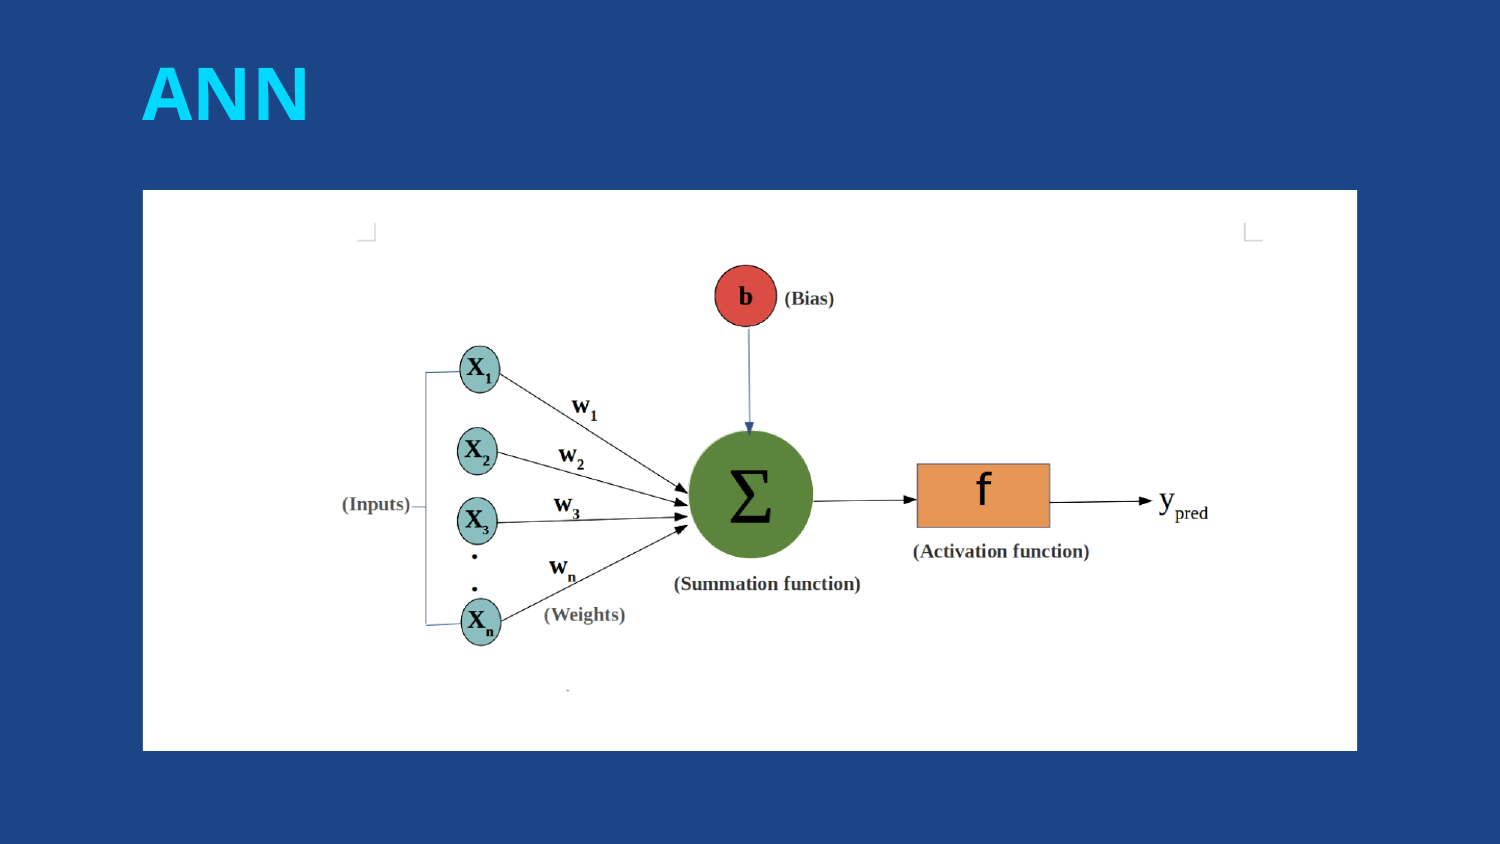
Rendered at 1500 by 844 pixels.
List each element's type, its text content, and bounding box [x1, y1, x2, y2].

title ANN [142, 47, 1458, 189]
picture [142, 190, 1358, 752]
